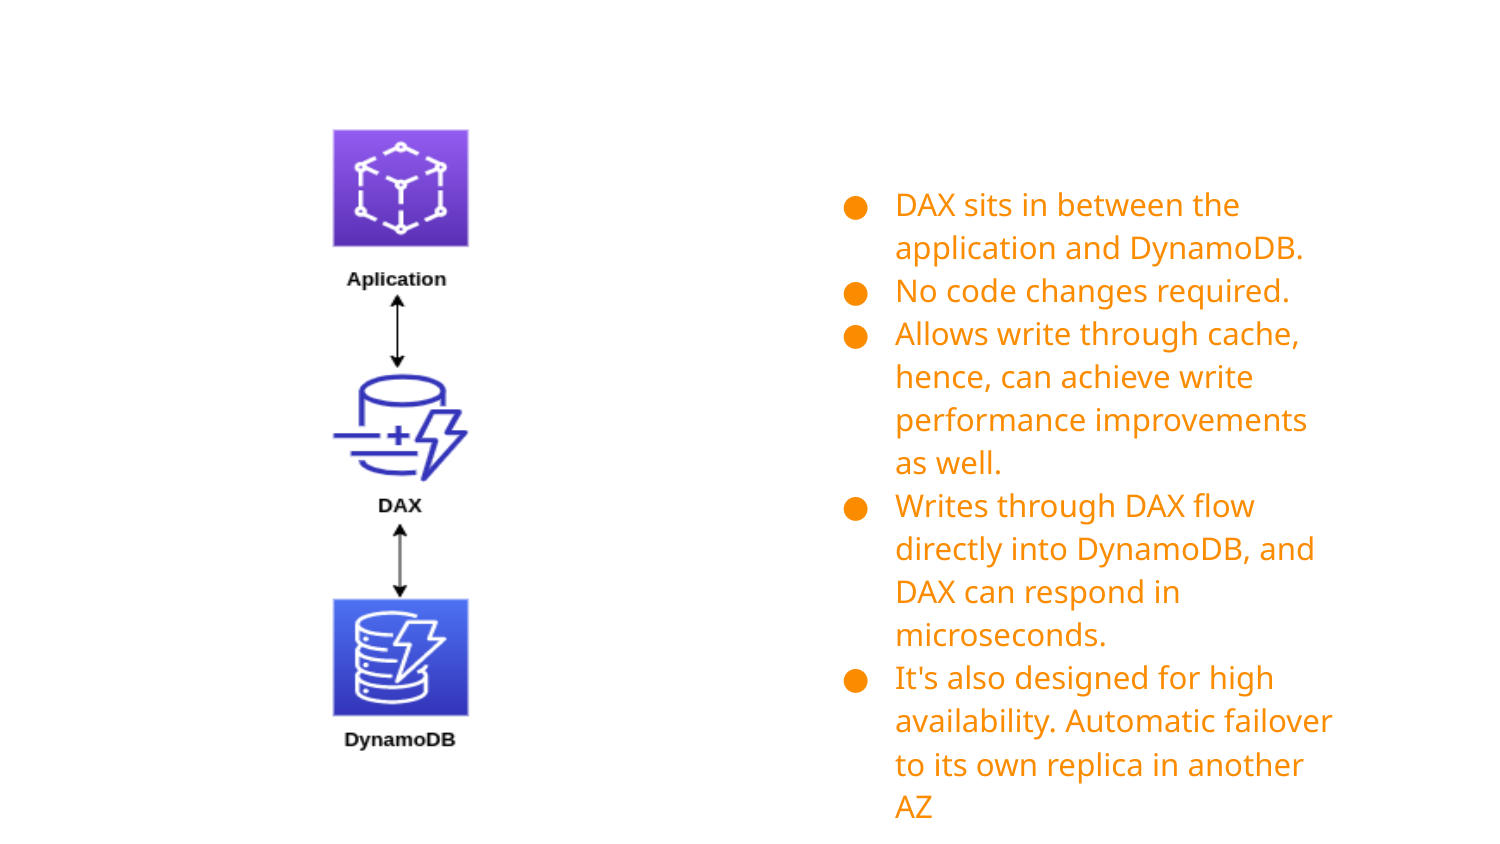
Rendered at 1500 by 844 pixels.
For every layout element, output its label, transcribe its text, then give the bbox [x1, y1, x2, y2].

picture [121, 54, 691, 801]
text_box DAX sits in between the application and DynamoDB. No code changes required. Allows write through cache, hence, can achieve write performance improvements as well. Writes through DAX flow directly into DynamoDB, and DAX can respond in microseconds. It's also designed for high availability. Automatic failover to its own replica in another AZ [805, 164, 1357, 841]
